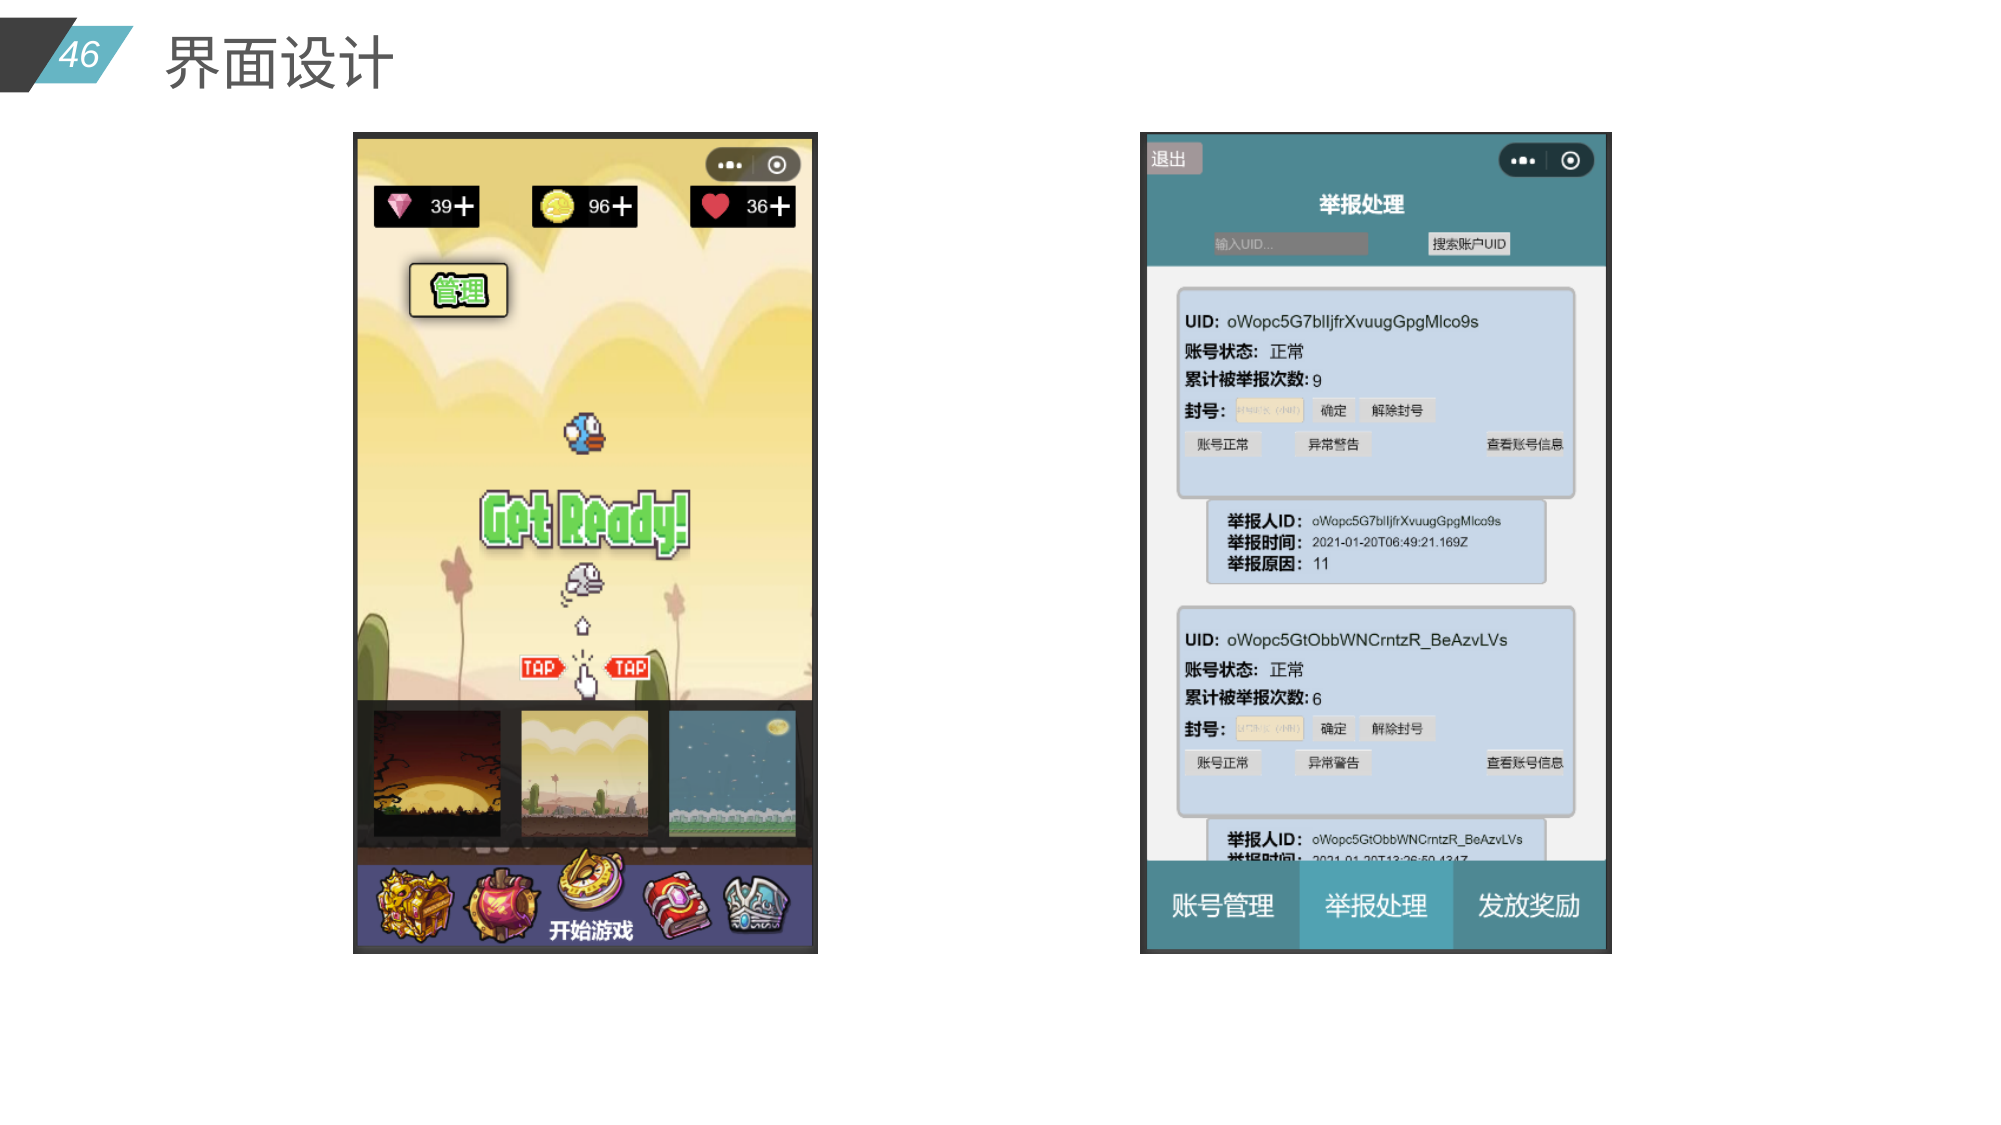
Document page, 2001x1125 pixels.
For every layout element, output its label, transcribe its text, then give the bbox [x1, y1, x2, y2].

picture [353, 132, 818, 954]
text_box 界面设计 [148, 18, 412, 104]
picture [1140, 132, 1612, 954]
